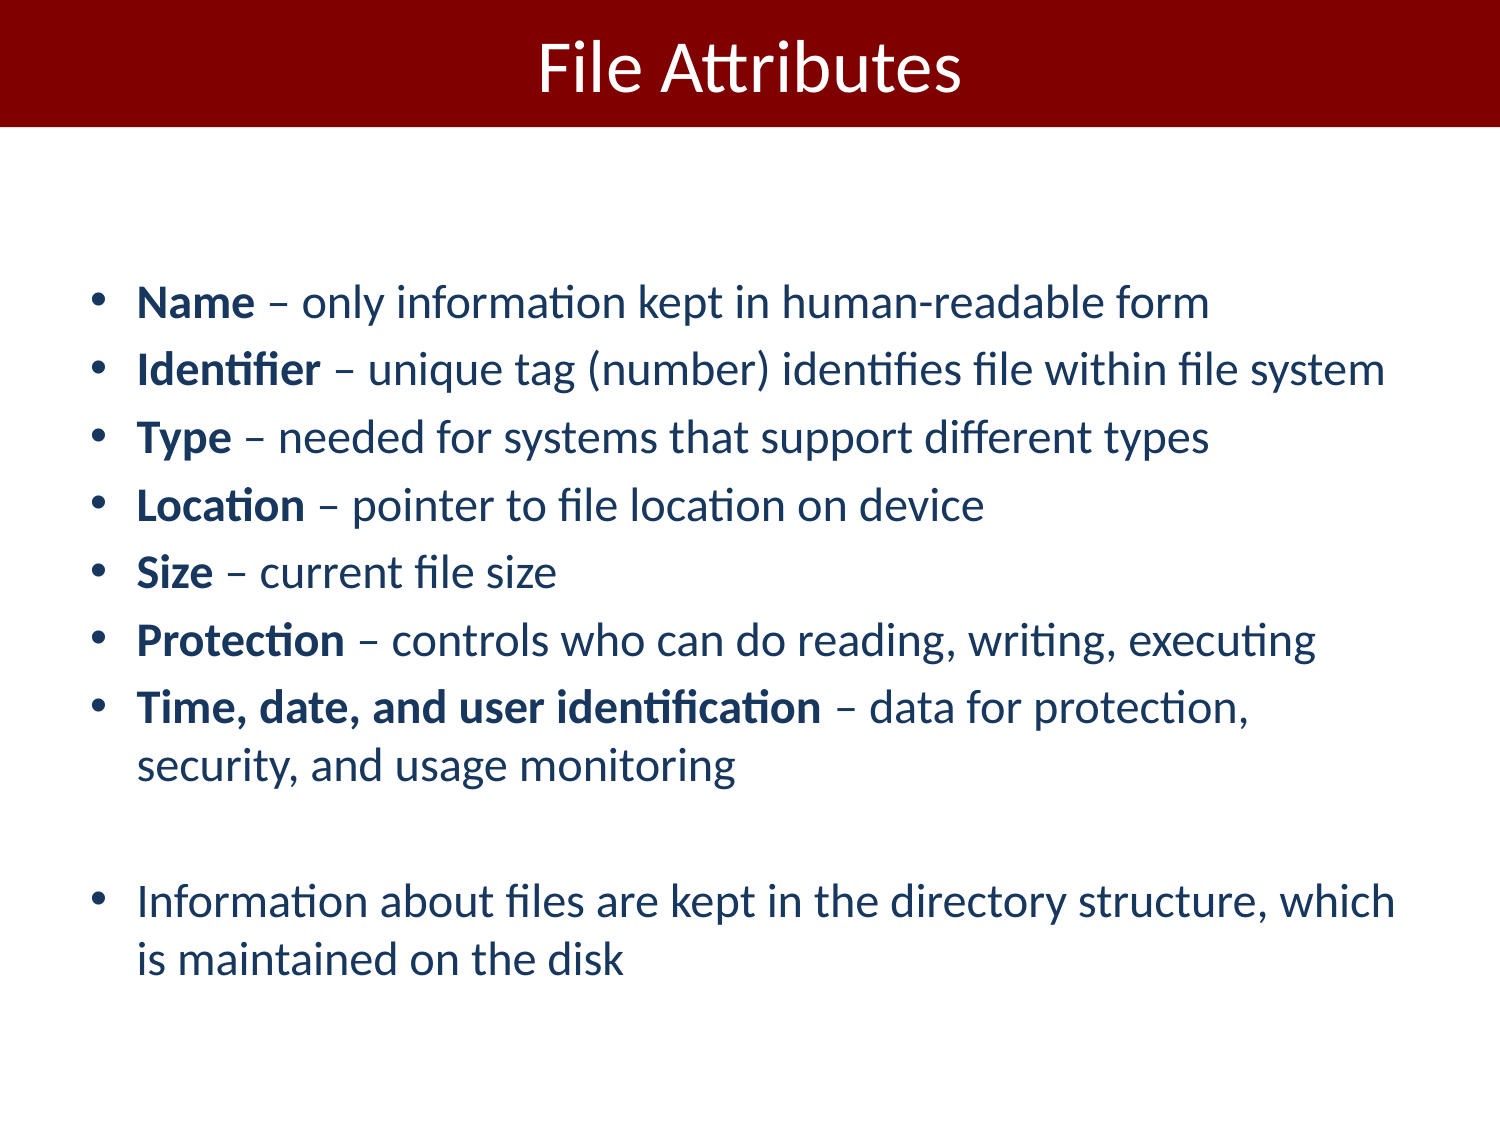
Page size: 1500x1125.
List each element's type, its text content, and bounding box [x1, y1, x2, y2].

list Name – only information kept in human-readable form Identifier – unique tag (number) identifies file within file system Type – needed for systems that support different types Location – pointer to file location on device Size – current file size Protection – controls who can do reading, writing, executing Time, date, and user identification – data for protection, security, and usage monitoring Information about files are kept in the directory structure, which is maintained on the disk [75, 262, 1425, 1005]
title File Attributes [0, 0, 1500, 128]
